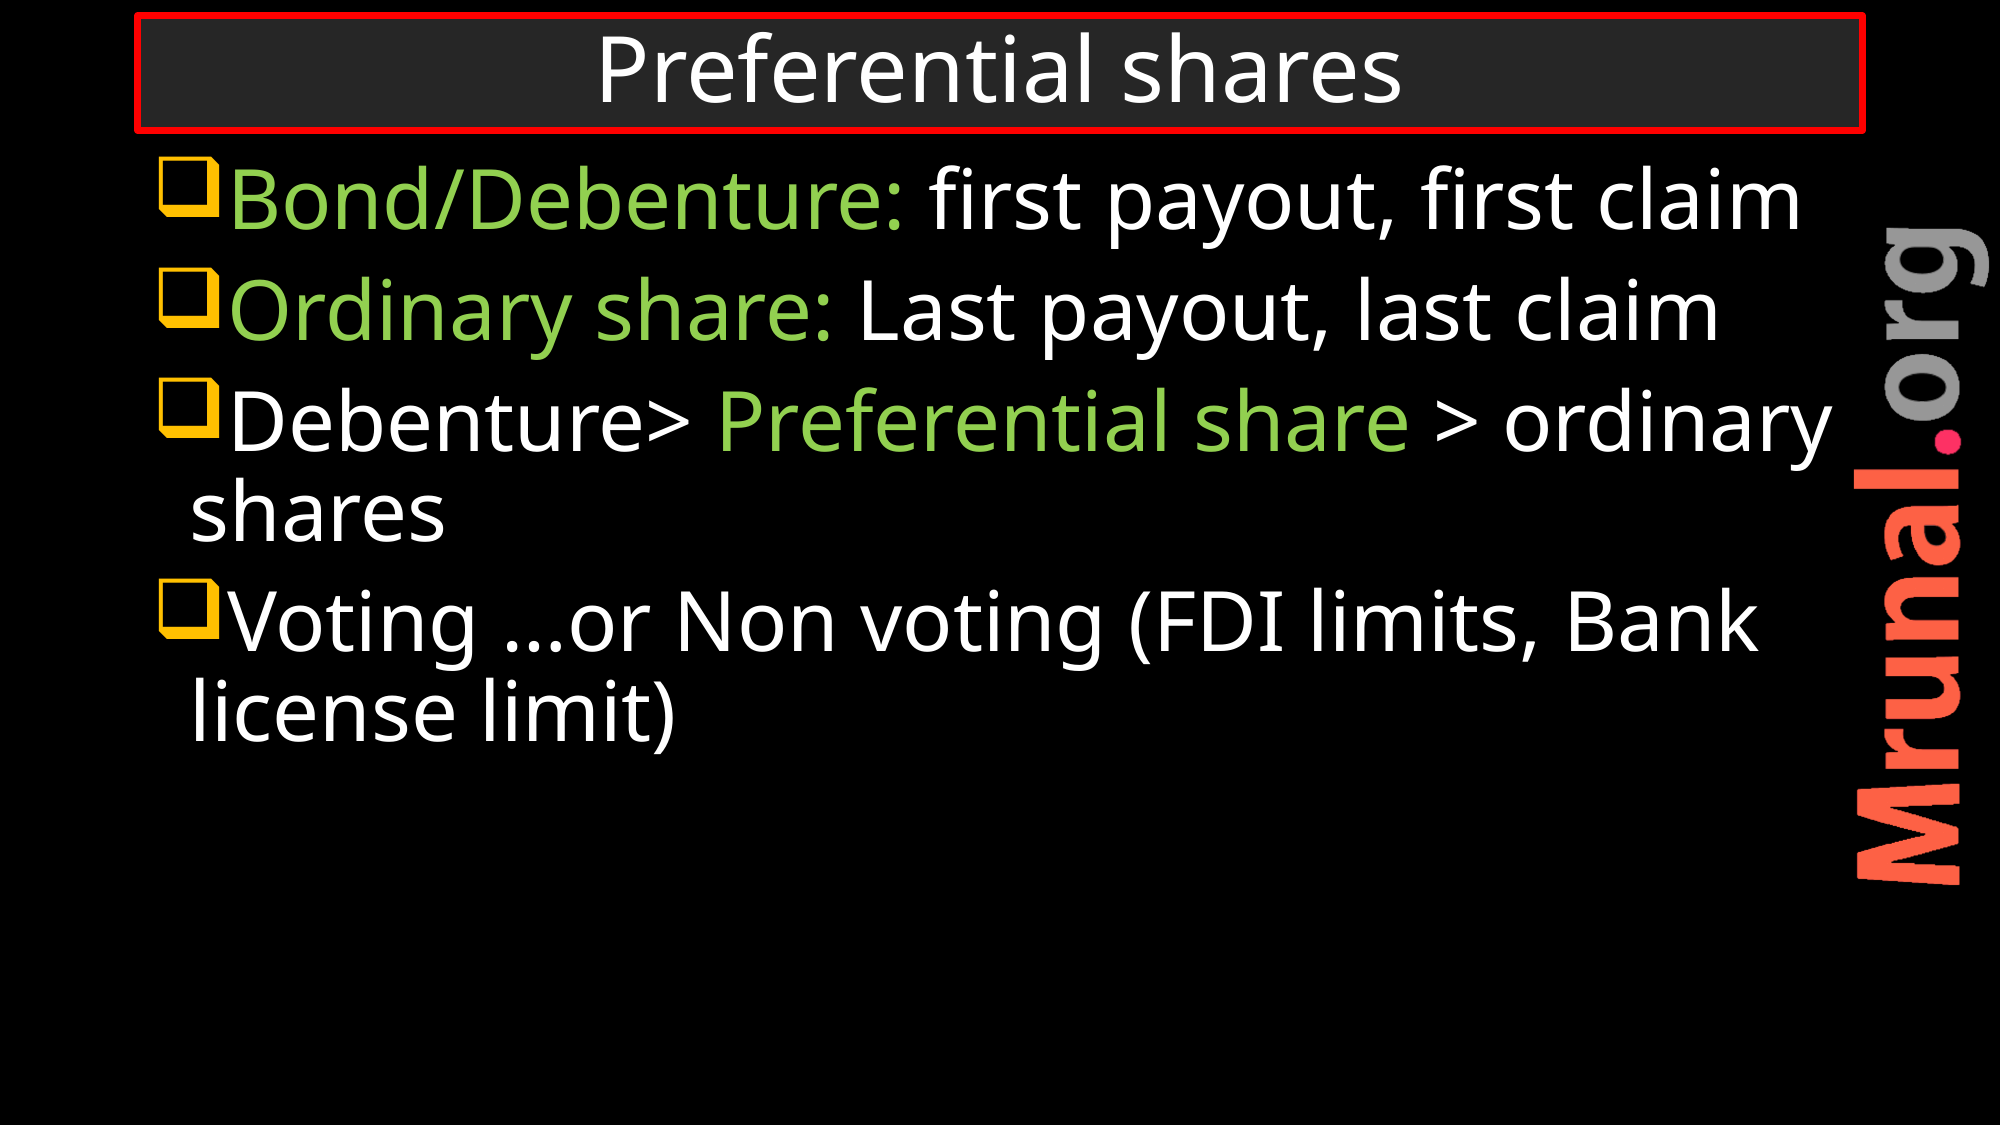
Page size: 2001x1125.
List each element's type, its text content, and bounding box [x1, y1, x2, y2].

list Bond/Debenture: first payout, first claim Ordinary share: Last payout, last claim Debenture> Preferential share > ordinary shares Voting …or Non voting (FDI limits, Bank license limit) [137, 149, 1863, 1014]
picture [1863, 223, 2000, 894]
title Preferential shares [134, 12, 1866, 134]
